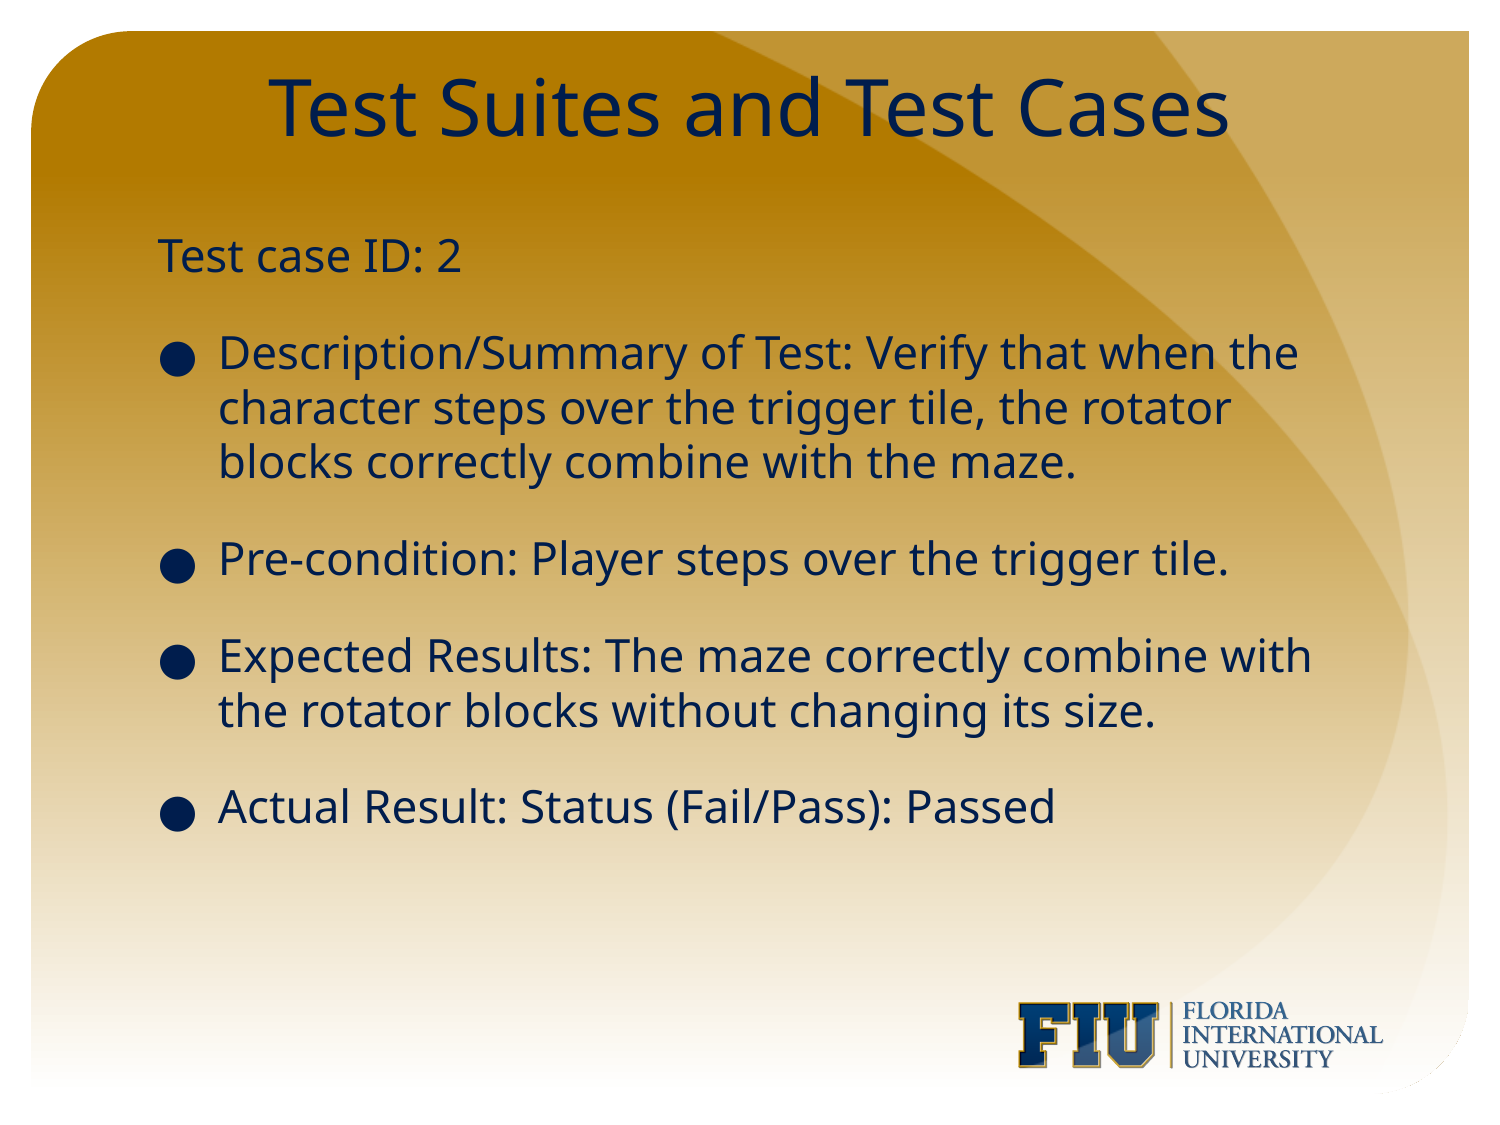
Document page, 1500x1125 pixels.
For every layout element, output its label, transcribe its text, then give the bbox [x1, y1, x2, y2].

title Test Suites and Test Cases [127, 52, 1372, 161]
list Test case ID: 2 Description/Summary of Test: Verify that when the character steps over the trigger tile, the rotator blocks correctly combine with the maze. Pre-condition: Player steps over the trigger tile. Expected Results: The maze correctly combine with the rotator blocks without changing its size. Actual Result: Status (Fail/Pass): Passed [127, 219, 1372, 944]
picture [24, 30, 1473, 1094]
